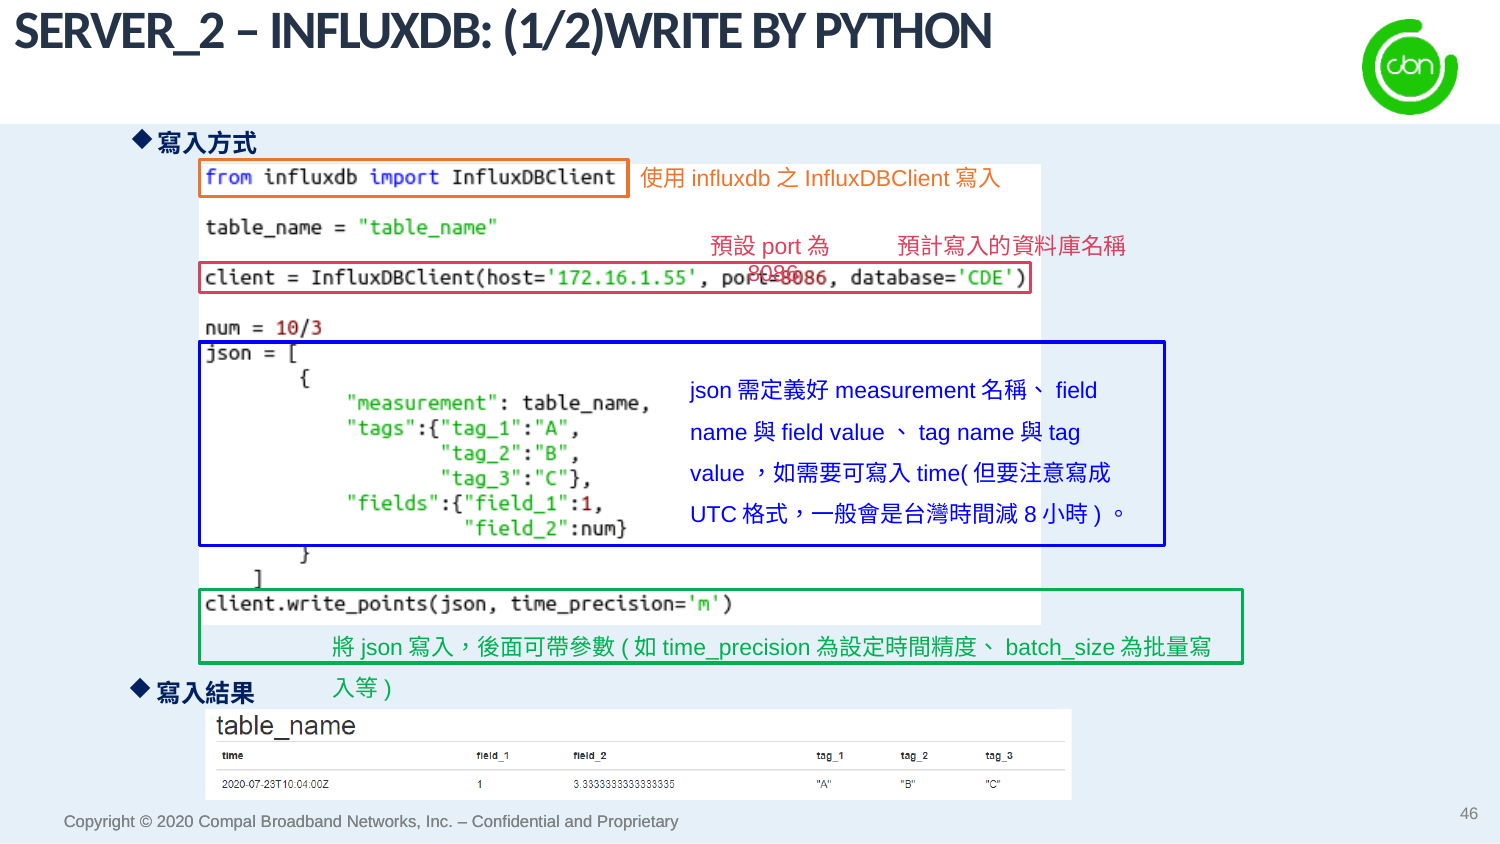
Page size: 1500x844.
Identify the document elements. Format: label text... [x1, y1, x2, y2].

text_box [112, 675, 1072, 800]
text_box server_2 – Influxdb: (1/2)write by python [0, 0, 1375, 86]
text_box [114, 120, 1243, 669]
picture [1362, 19, 1458, 115]
slide_number 46 [1418, 795, 1494, 831]
